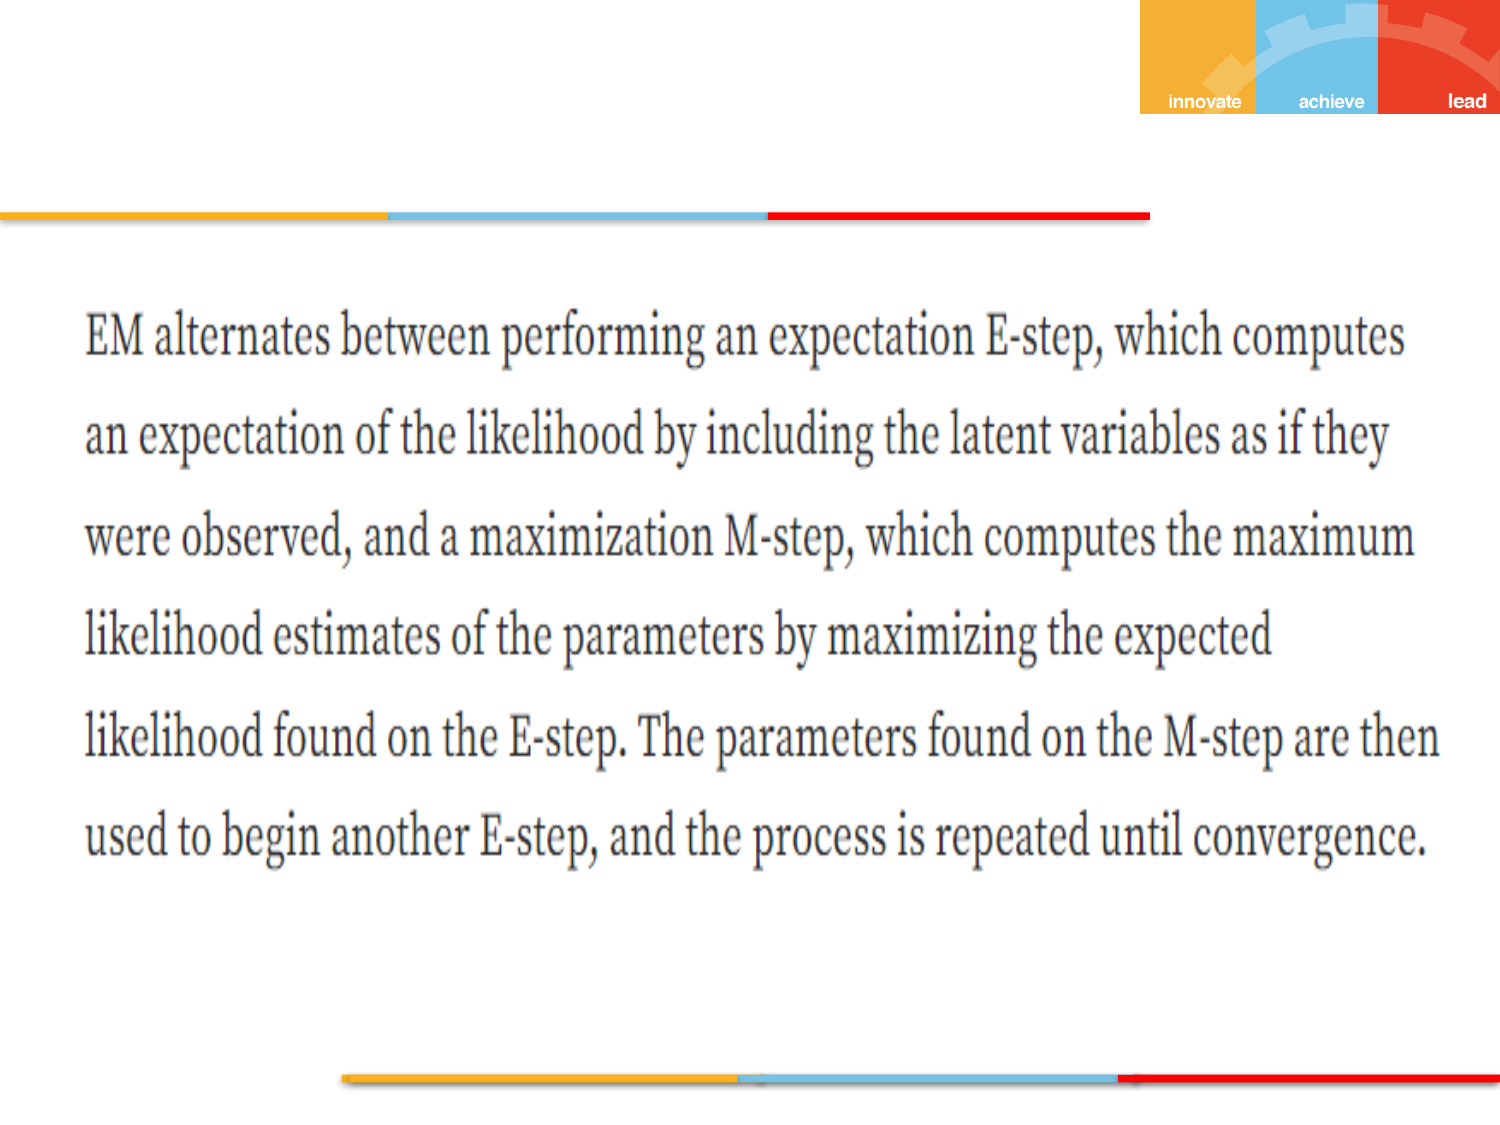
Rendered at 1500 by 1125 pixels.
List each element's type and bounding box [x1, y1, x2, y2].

picture [55, 275, 1449, 912]
picture [1140, 0, 1500, 114]
